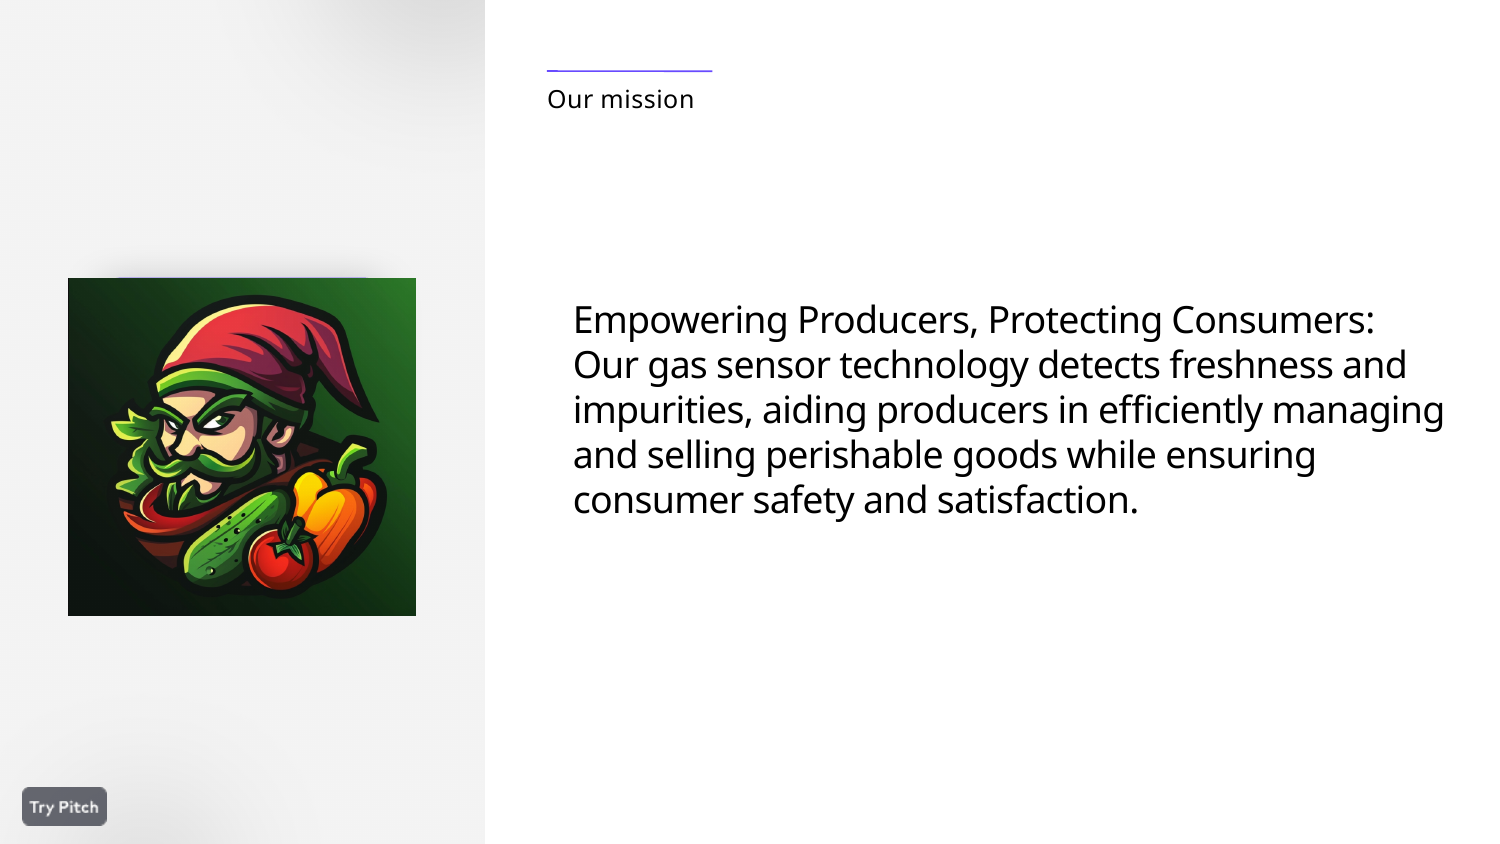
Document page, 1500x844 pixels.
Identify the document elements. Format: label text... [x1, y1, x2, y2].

picture [0, 0, 485, 844]
text_box Empowering Producers, Protecting Consumers: Our gas sensor technology detects freshness and impurities, aiding producers in efficiently managing and selling perishable goods while ensuring consumer safety and satisfaction. [572, 296, 1473, 522]
text_box Our mission [547, 78, 1447, 114]
